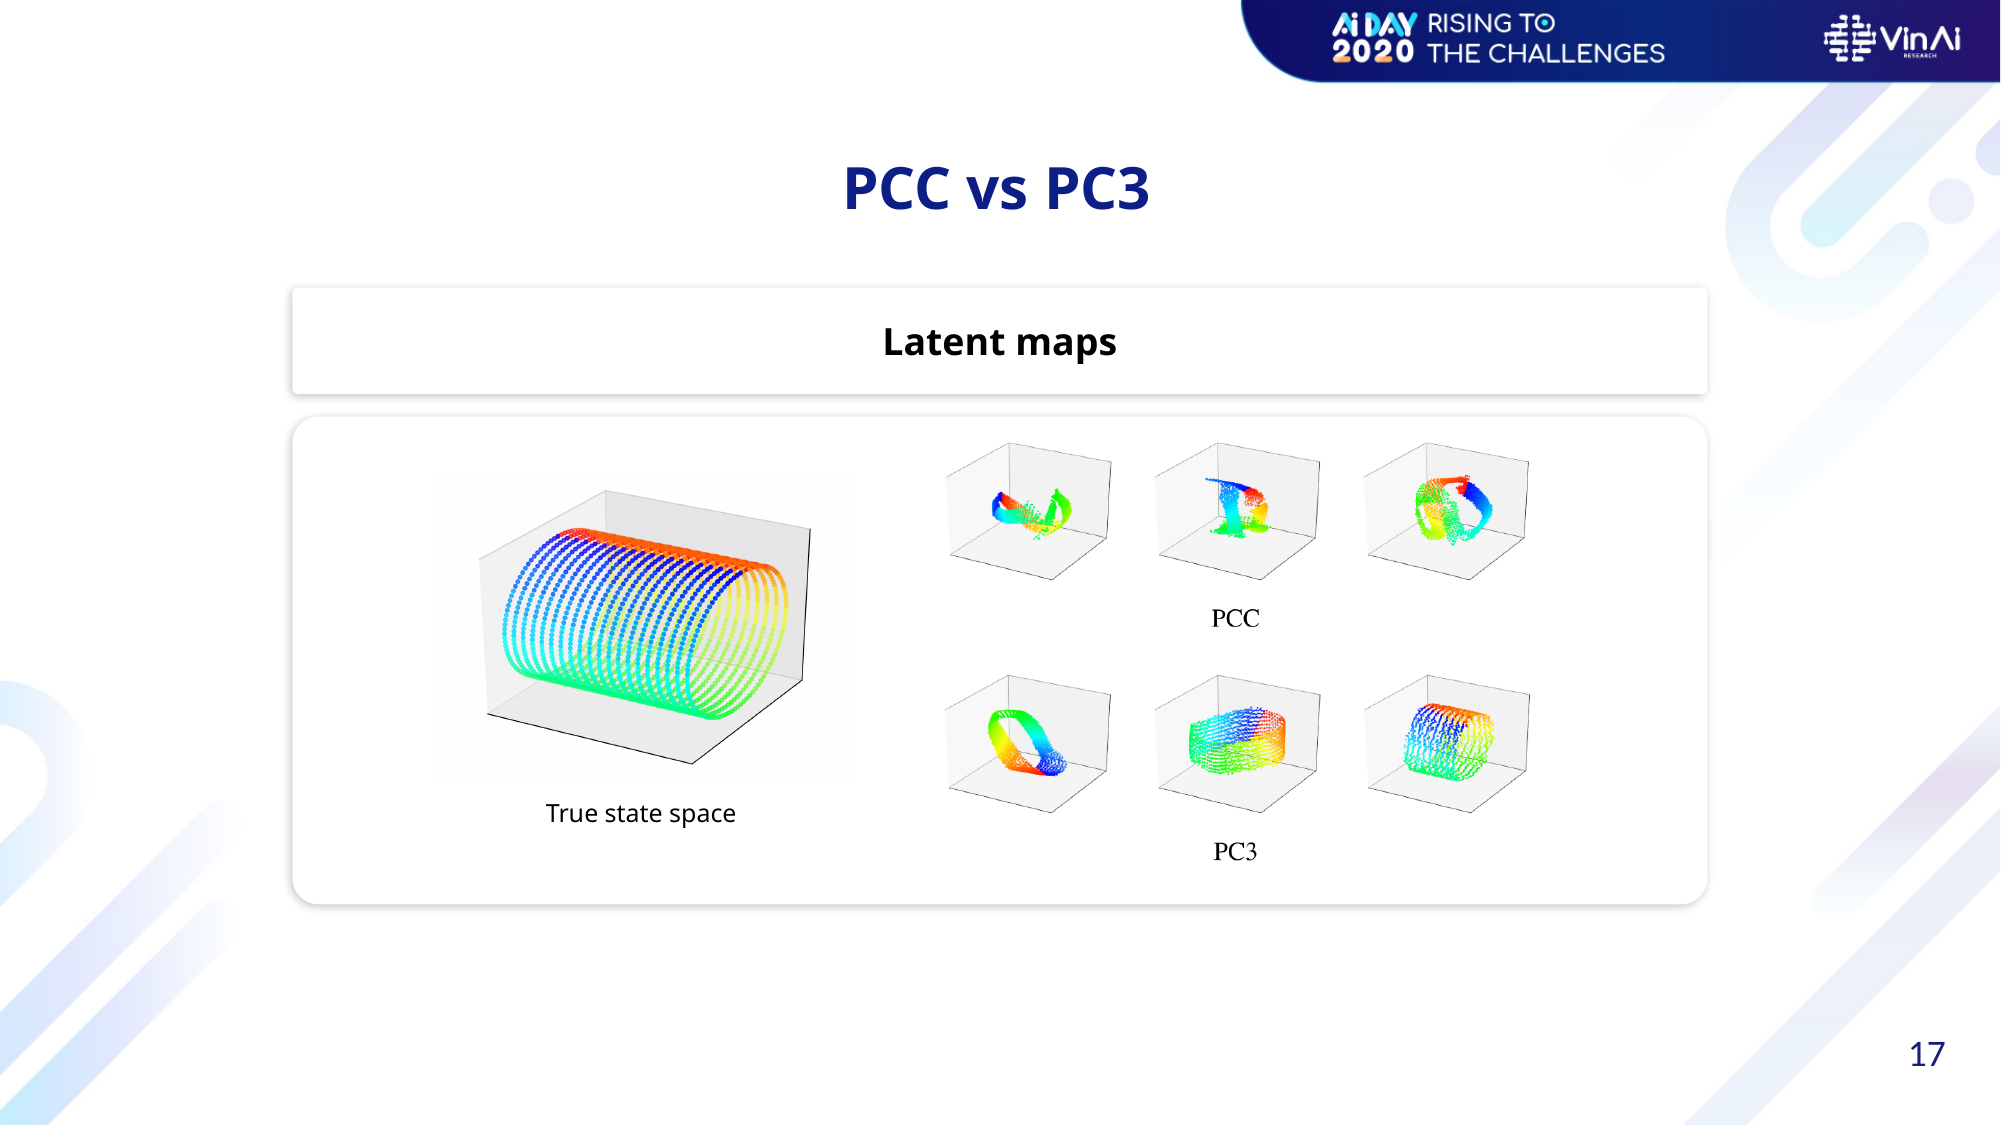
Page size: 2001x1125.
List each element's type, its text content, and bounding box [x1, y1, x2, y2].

slide_number 17 [1882, 1007, 1971, 1096]
text_box PCC vs PC3 [110, 143, 1883, 229]
picture [0, 0, 2001, 1125]
text_box [292, 416, 1708, 905]
text_box True state space [513, 783, 770, 851]
text_box Latent maps [292, 287, 1708, 395]
